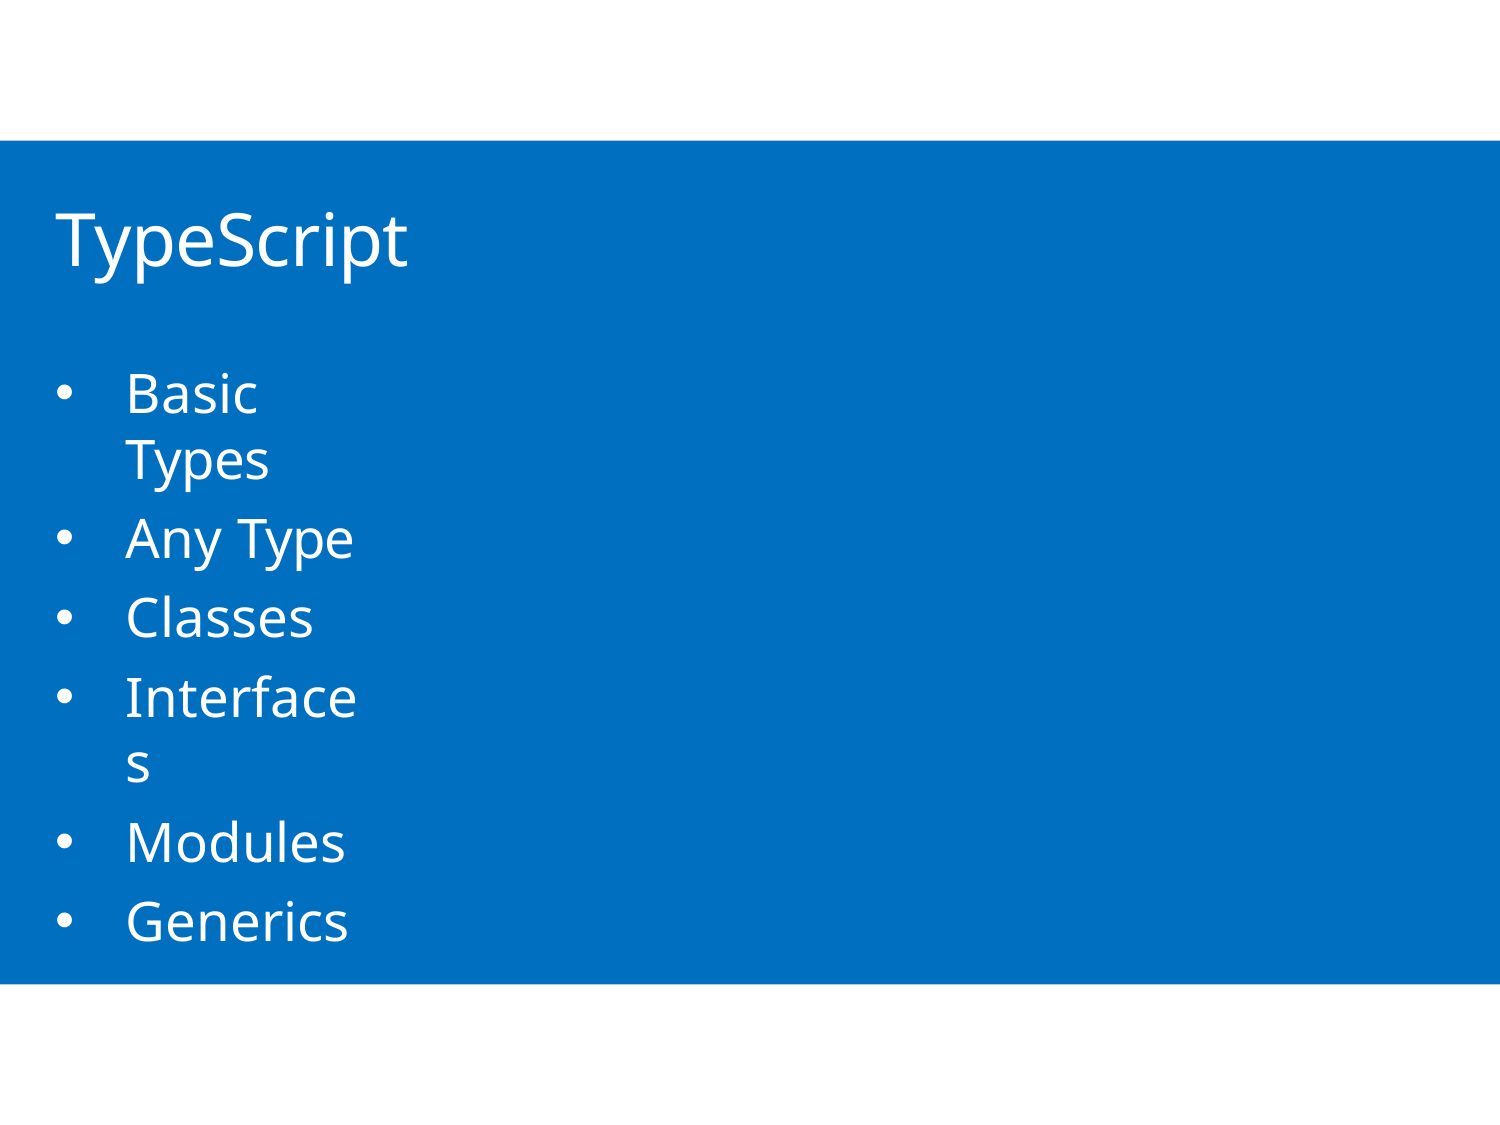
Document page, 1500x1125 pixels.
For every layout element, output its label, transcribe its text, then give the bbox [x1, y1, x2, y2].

text_box [0, 140, 1500, 985]
title TypeScript [54, 191, 581, 381]
text_box Basic Types Any Type Classes Interfaces Modules Generics [54, 343, 386, 953]
